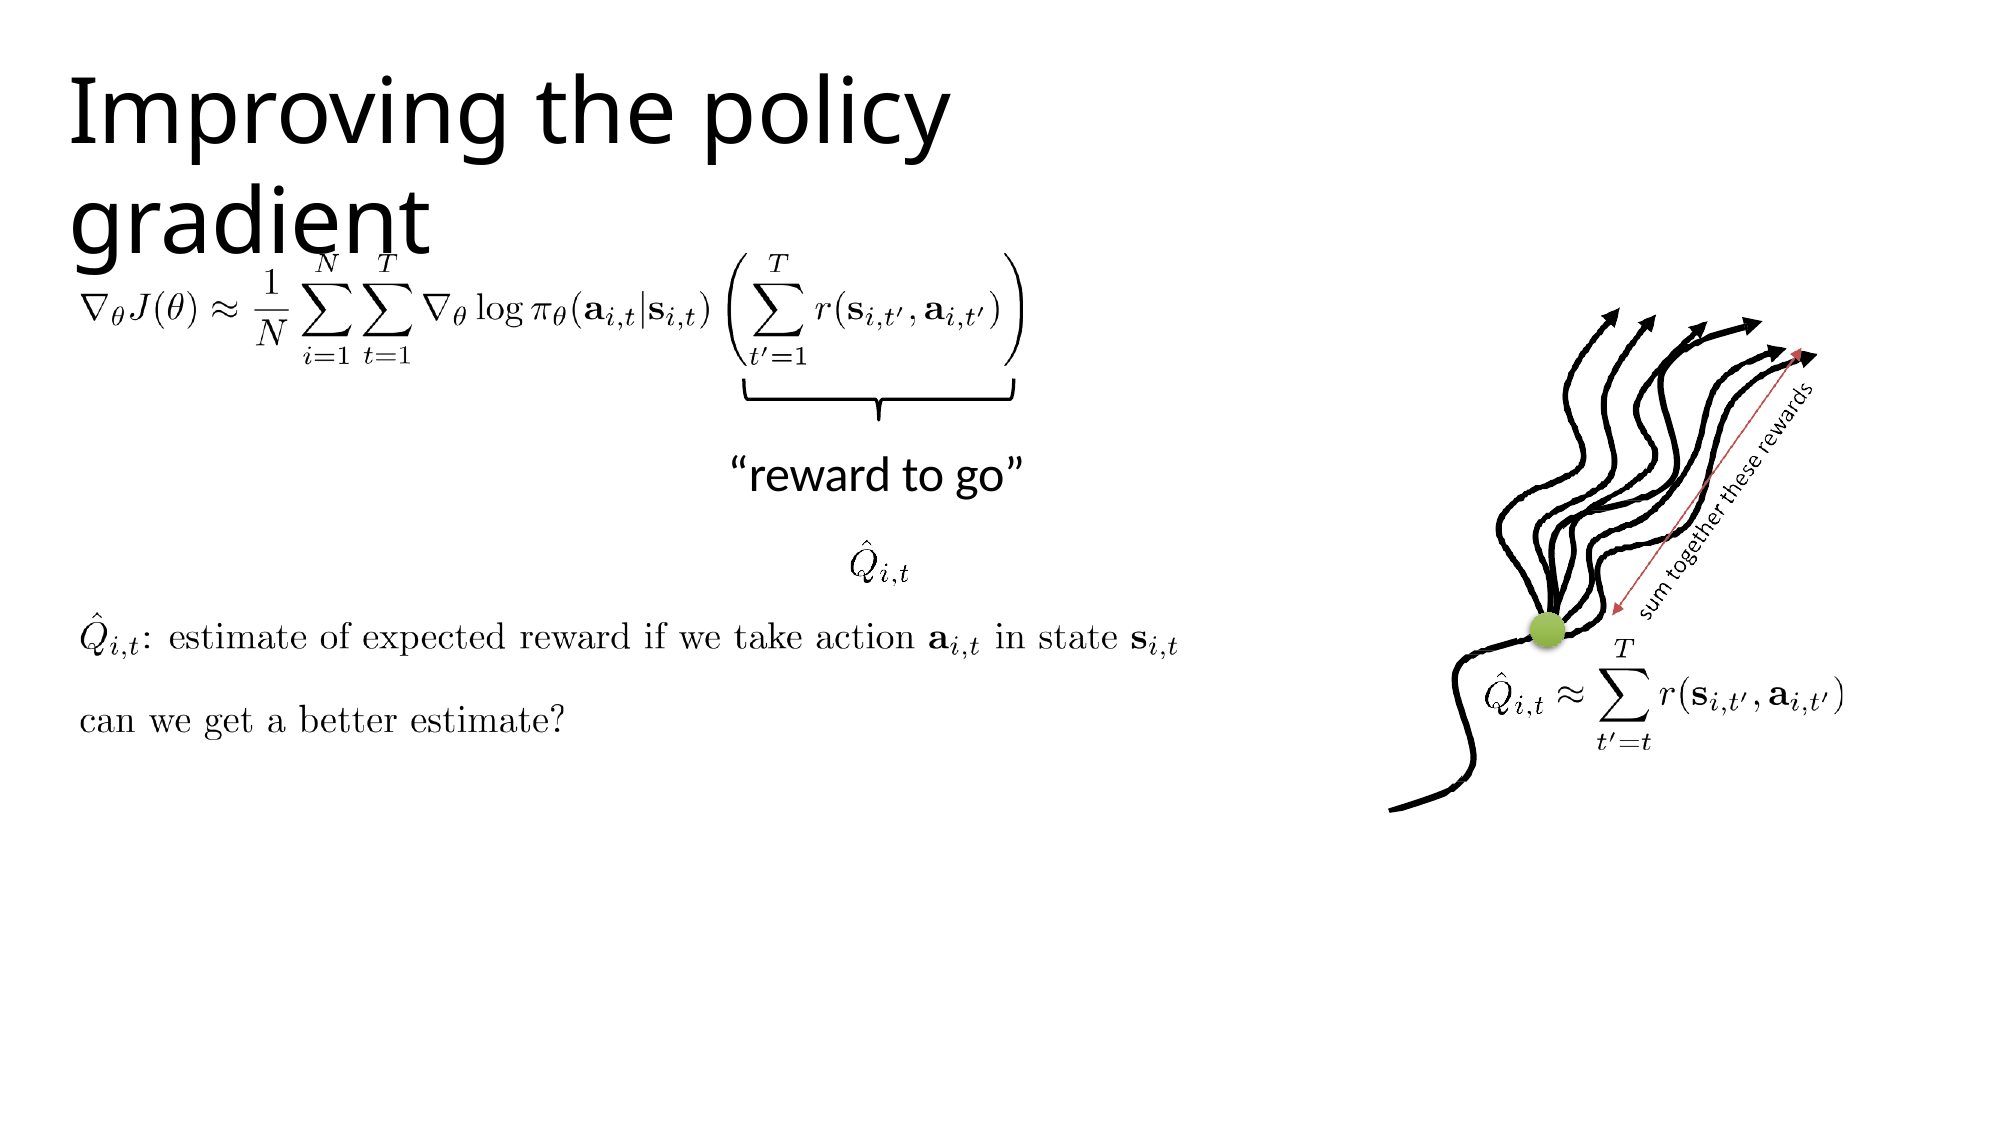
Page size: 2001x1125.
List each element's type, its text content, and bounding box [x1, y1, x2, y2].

text_box [743, 378, 1014, 421]
text_box [1495, 307, 1818, 642]
text_box [1548, 503, 1612, 605]
text_box [1530, 612, 1565, 647]
text_box [80, 704, 564, 740]
text_box [1612, 347, 1812, 620]
text_box [80, 612, 1177, 659]
text_box [850, 539, 908, 586]
text_box [1388, 637, 1520, 813]
text_box “reward to go” [725, 438, 1030, 501]
text_box [1682, 317, 1763, 347]
text_box [1520, 605, 1574, 659]
text_box Improving the policy gradient [66, 49, 1150, 272]
text_box [1484, 671, 1543, 718]
text_box [1558, 639, 1843, 750]
text_box [80, 253, 1023, 366]
